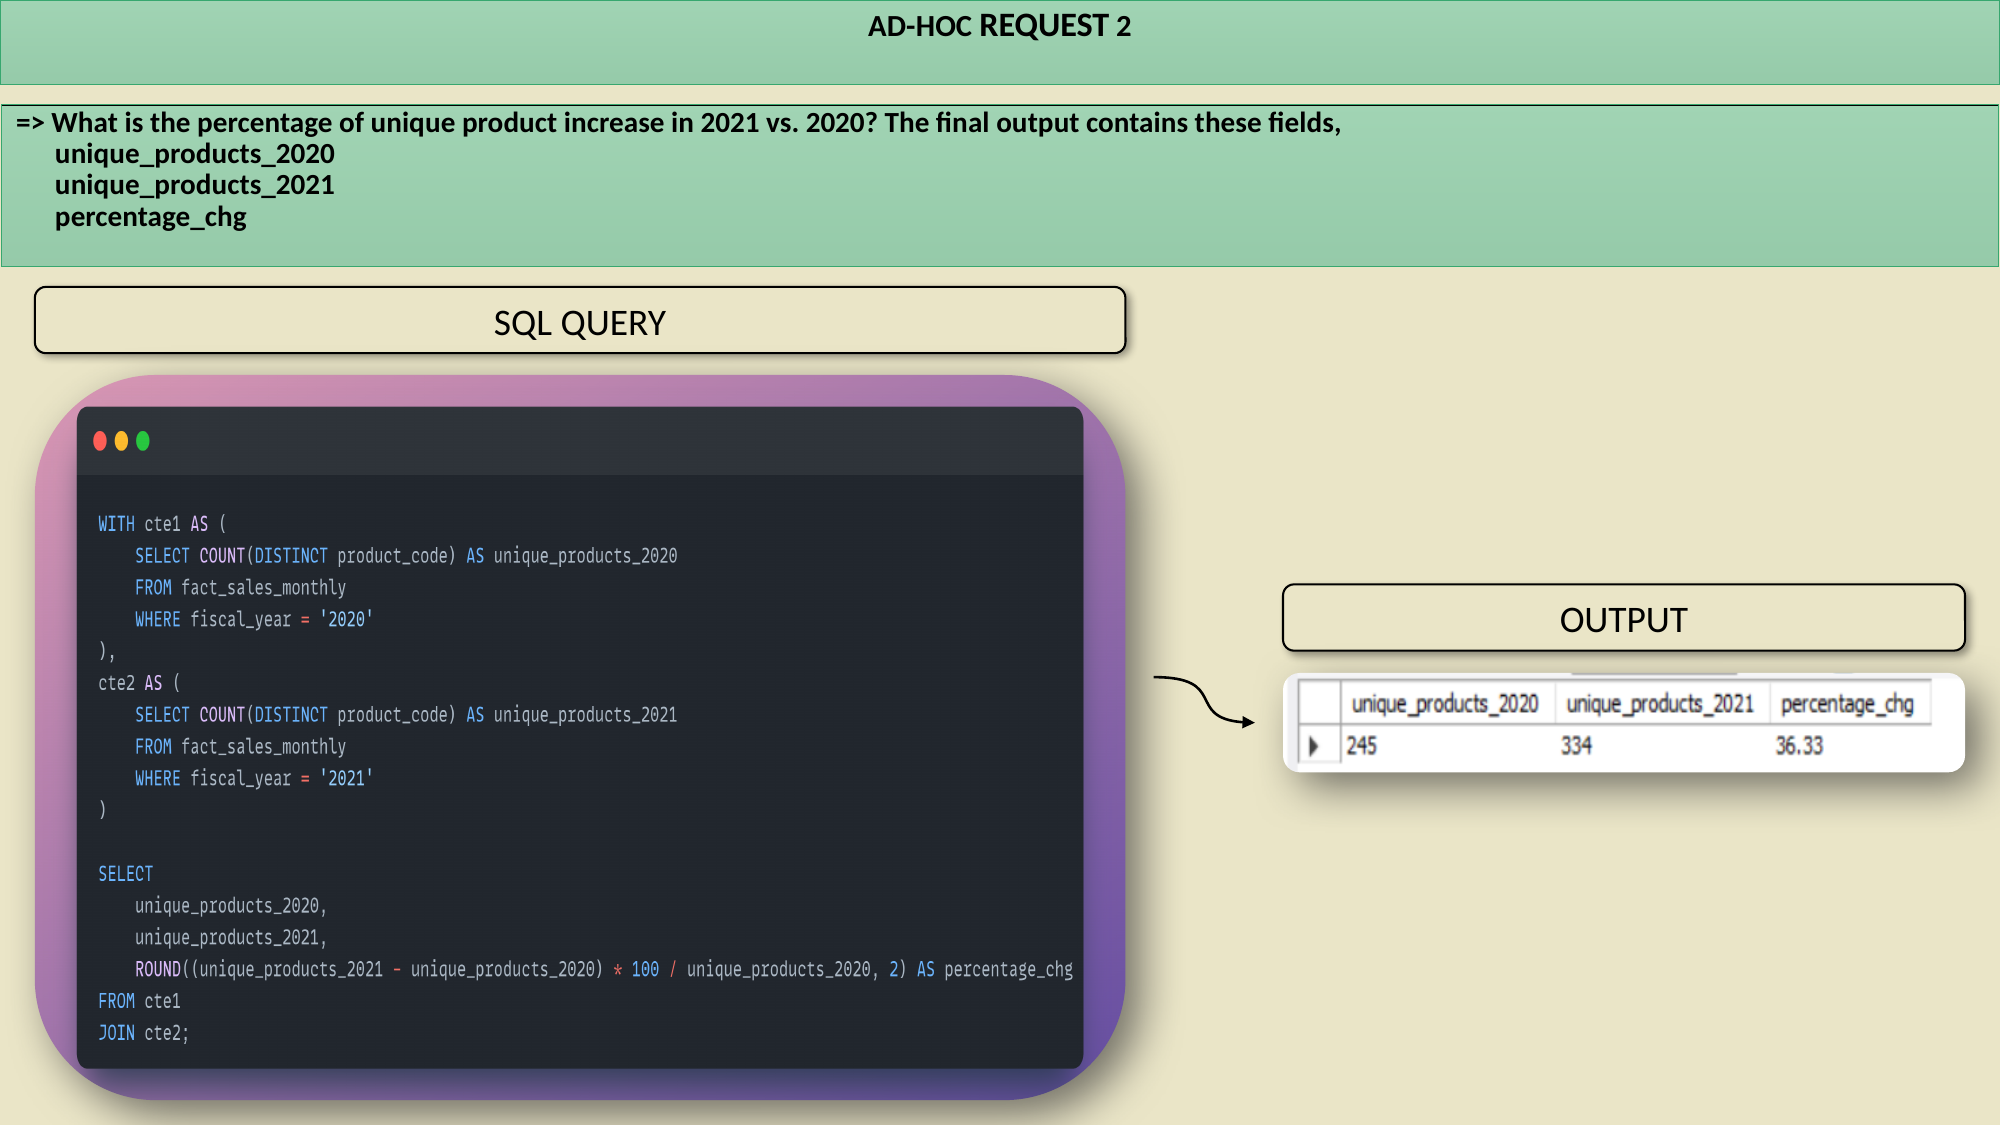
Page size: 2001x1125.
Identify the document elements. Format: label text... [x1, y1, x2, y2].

text_box => What is the percentage of unique product increase in 2021 vs. 2020? The final output contains these fields, unique_products_2020 unique_products_2021 percentage_chg [1, 104, 1999, 267]
picture [34, 374, 1126, 1101]
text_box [1153, 677, 1255, 723]
text_box SQL QUERY [33, 285, 1127, 355]
title AD-HOC REQUEST 2 [0, 0, 2000, 85]
picture [1282, 672, 1966, 773]
text_box OUTPUT [1281, 583, 1967, 652]
